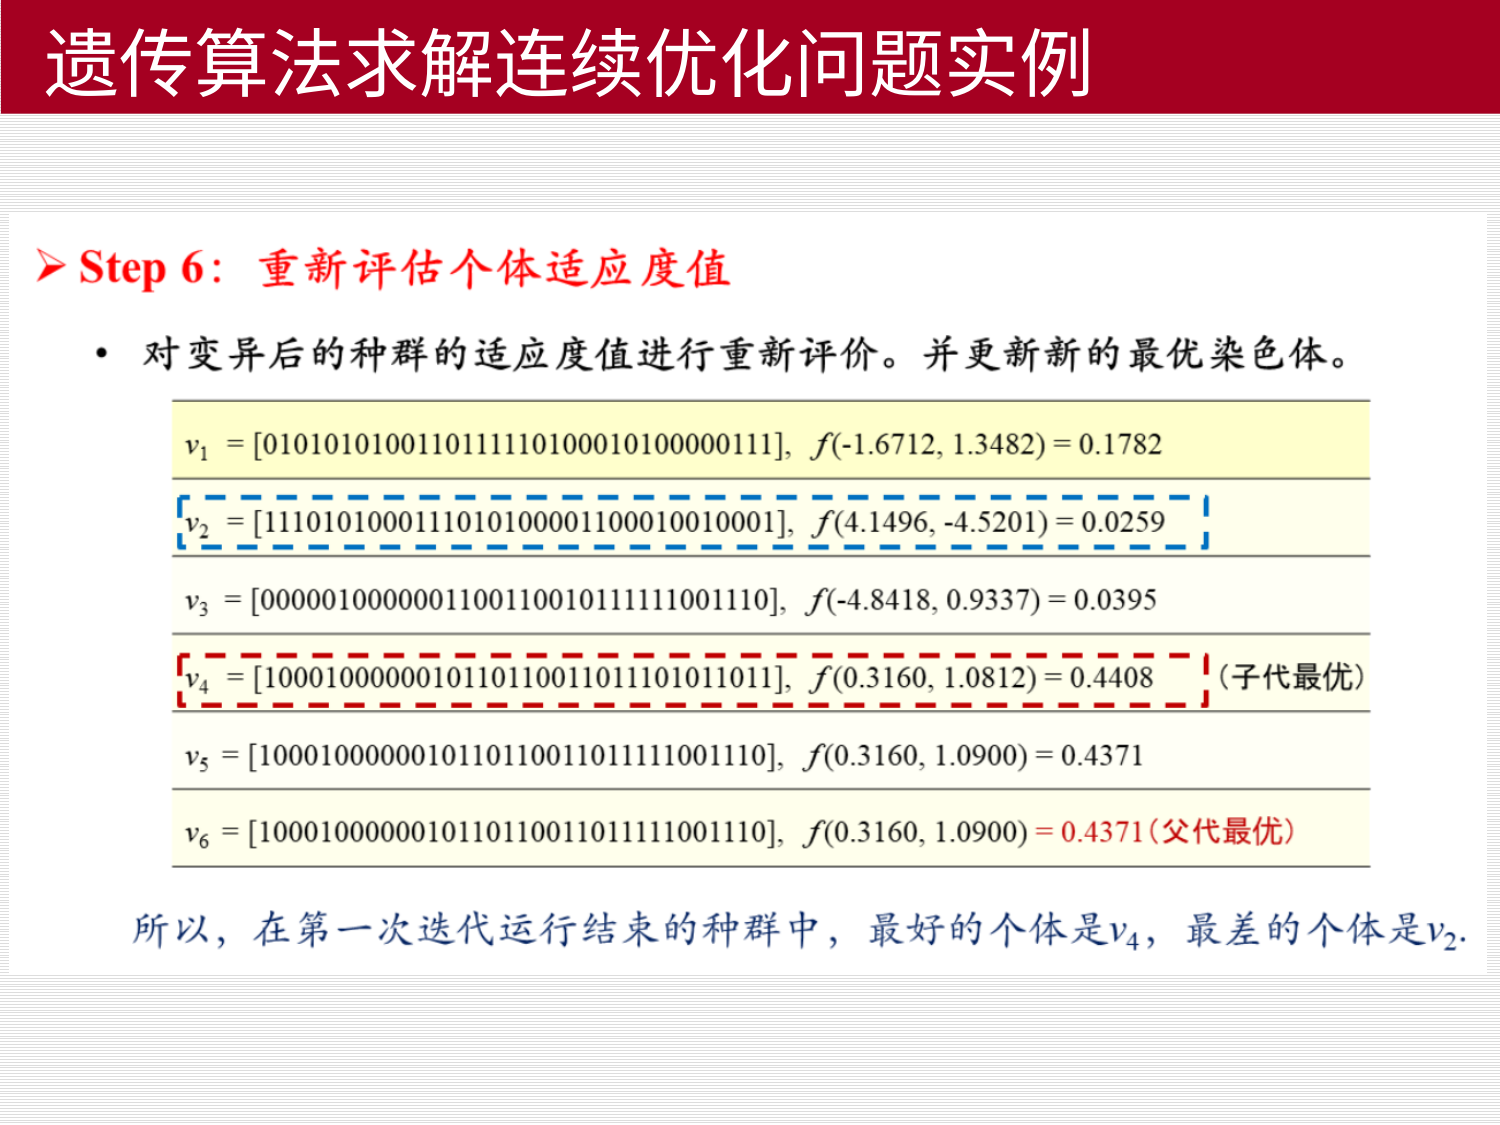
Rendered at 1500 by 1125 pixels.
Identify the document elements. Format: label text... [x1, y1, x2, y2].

text_box 遗传算法求解连续优化问题实例 [0, 0, 1500, 114]
slide_number [1137, 1062, 1463, 1122]
picture [9, 212, 1487, 975]
